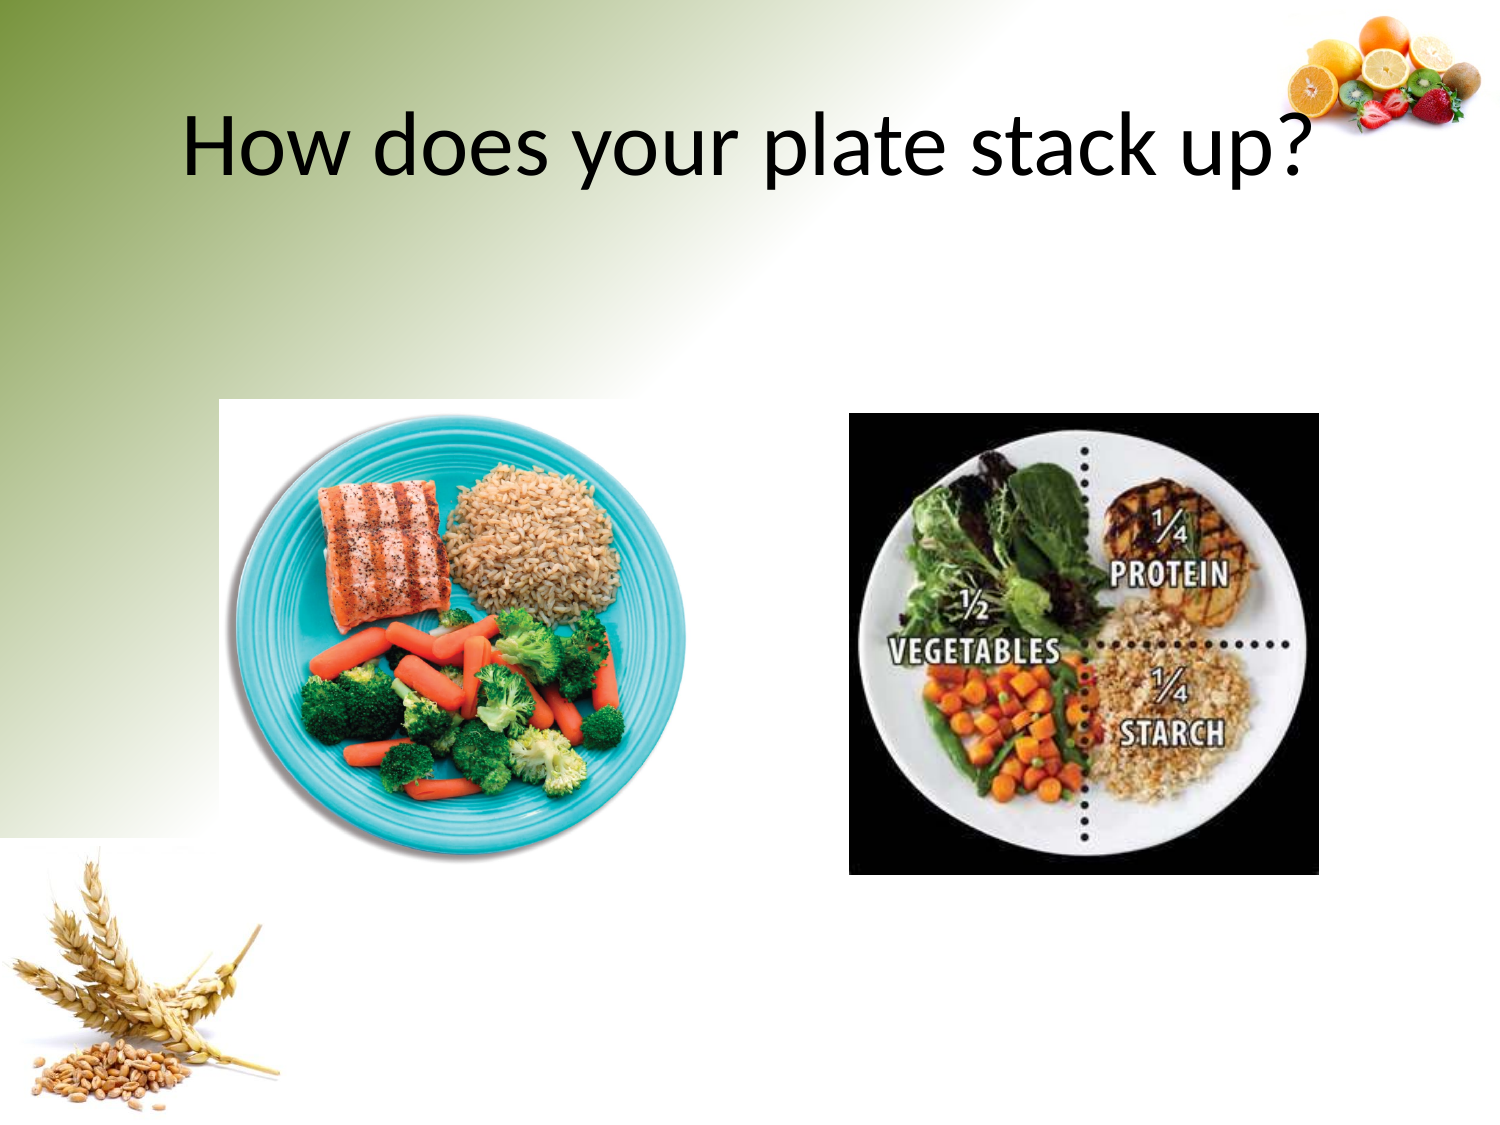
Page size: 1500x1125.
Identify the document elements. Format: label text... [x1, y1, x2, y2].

picture [2, 846, 295, 1125]
picture [849, 413, 1319, 875]
list [75, 262, 1425, 1005]
picture [219, 399, 695, 875]
title How does your plate stack up? [75, 45, 1425, 233]
picture [1266, 0, 1500, 155]
